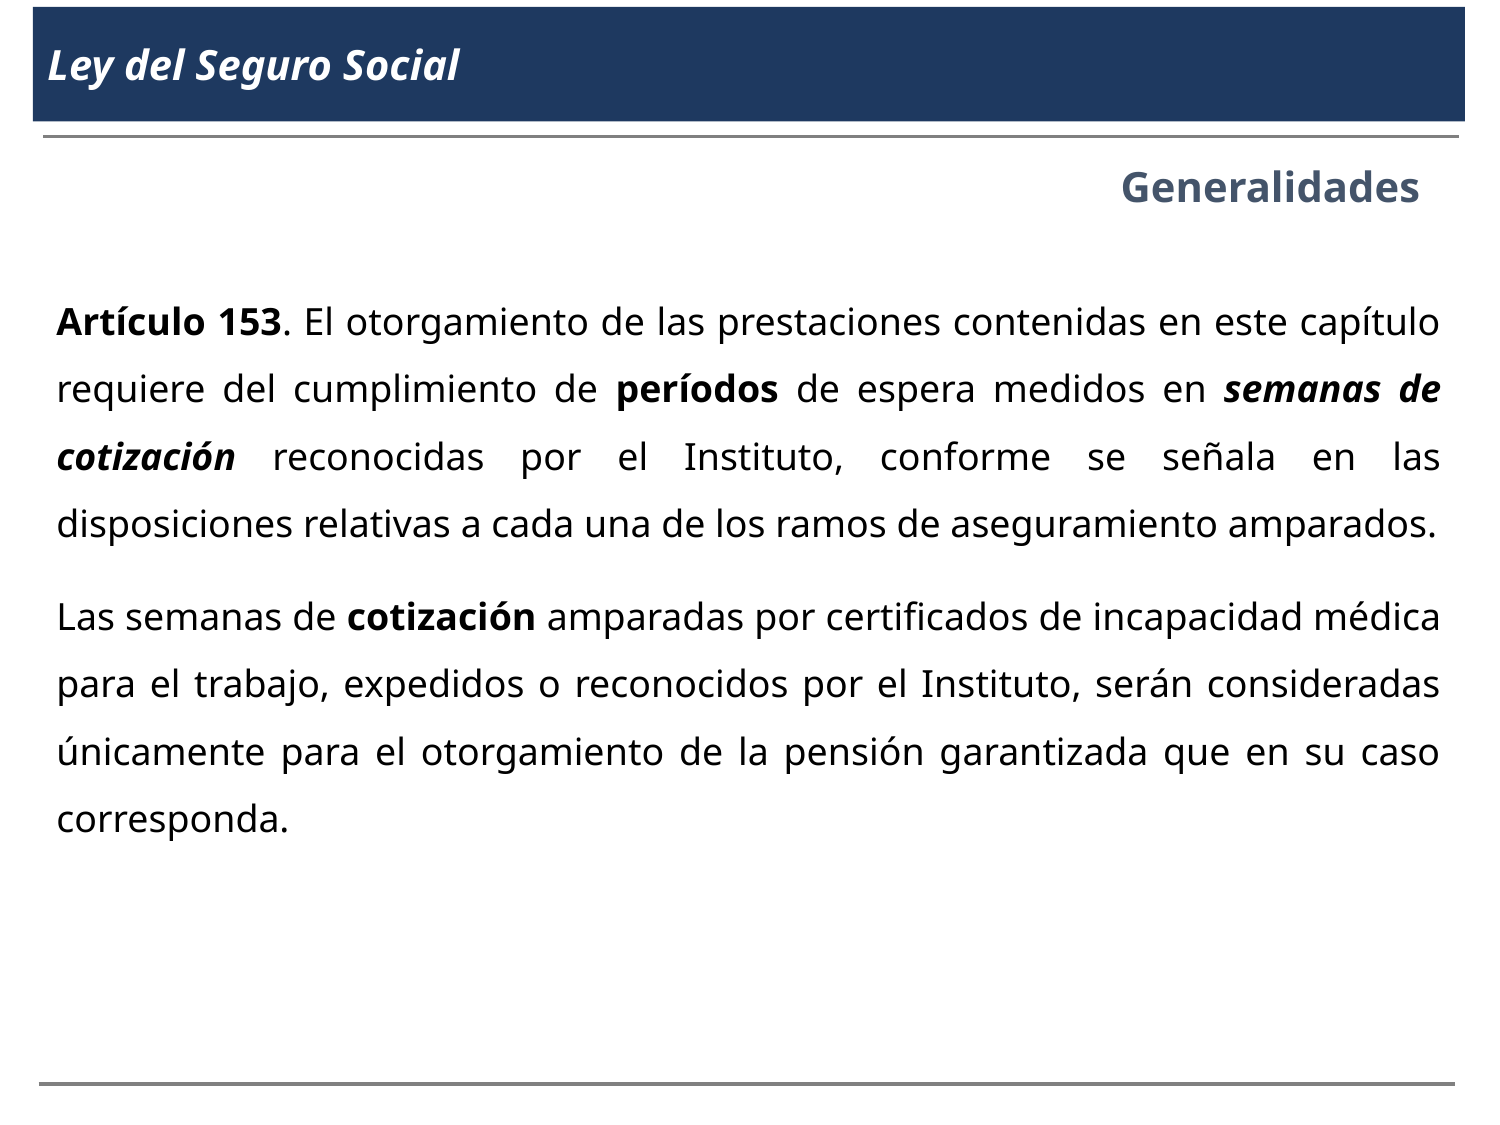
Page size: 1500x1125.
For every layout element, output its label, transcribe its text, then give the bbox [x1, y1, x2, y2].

text_box Generalidades [122, 153, 1436, 225]
text_box Artículo 153. El otorgamiento de las prestaciones contenidas en este capítulo requiere del cumplimiento de períodos de espera medidos en semanas de cotización reconocidas por el Instituto, conforme se señala en las disposiciones relativas a cada una de los ramos de aseguramiento amparados. Las semanas de cotización amparadas por certificados de incapacidad médica para el trabajo, expedidos o reconocidos por el Instituto, serán consideradas únicamente para el otorgamiento de la pensión garantizada que en su caso corresponda. [41, 267, 1457, 1081]
text_box Ley del Seguro Social [32, 6, 1465, 122]
